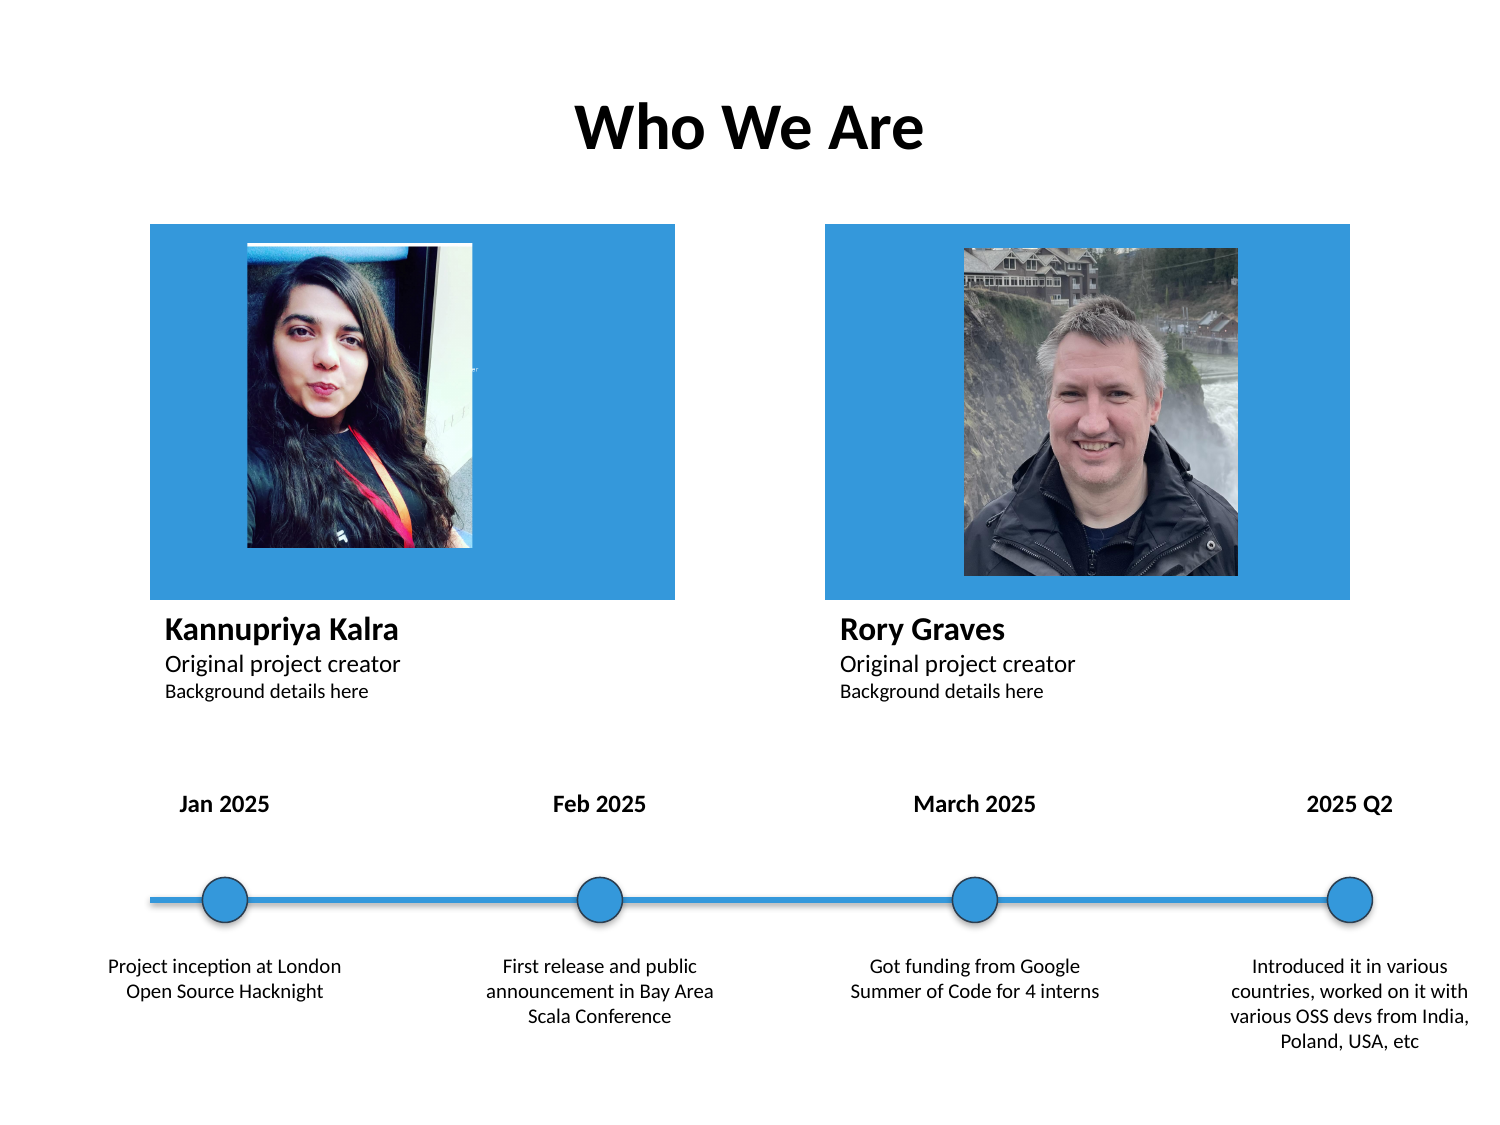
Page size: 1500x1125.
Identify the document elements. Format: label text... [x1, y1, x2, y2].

text_box Jan 2025 [112, 780, 338, 825]
text_box [1327, 877, 1373, 923]
picture [824, 224, 1351, 601]
text_box Who We Are [74, 74, 1425, 170]
text_box First release and public announcement in Bay Area Scala Conference [449, 945, 750, 1035]
text_box [952, 877, 998, 899]
text_box [577, 877, 623, 899]
text_box Kannupriya Kalra Original project creator Background details here [149, 607, 675, 710]
text_box Got funding from Google Summer of Code for 4 interns [824, 944, 1125, 1010]
text_box Feb 2025 [487, 780, 713, 825]
text_box Project inception at London Open Source Hacknight [74, 944, 375, 1010]
text_box [954, 909, 996, 923]
text_box [579, 909, 621, 923]
text_box [204, 909, 246, 923]
text_box Introduced it in various countries, worked on it with various OSS devs from India, Poland, USA, etc [1199, 944, 1500, 1060]
text_box [202, 877, 248, 899]
text_box March 2025 [862, 780, 1088, 825]
text_box 2025 Q2 [1237, 780, 1463, 825]
text_box Rory Graves Original project creator Background details here [824, 607, 1350, 710]
picture [149, 224, 676, 601]
